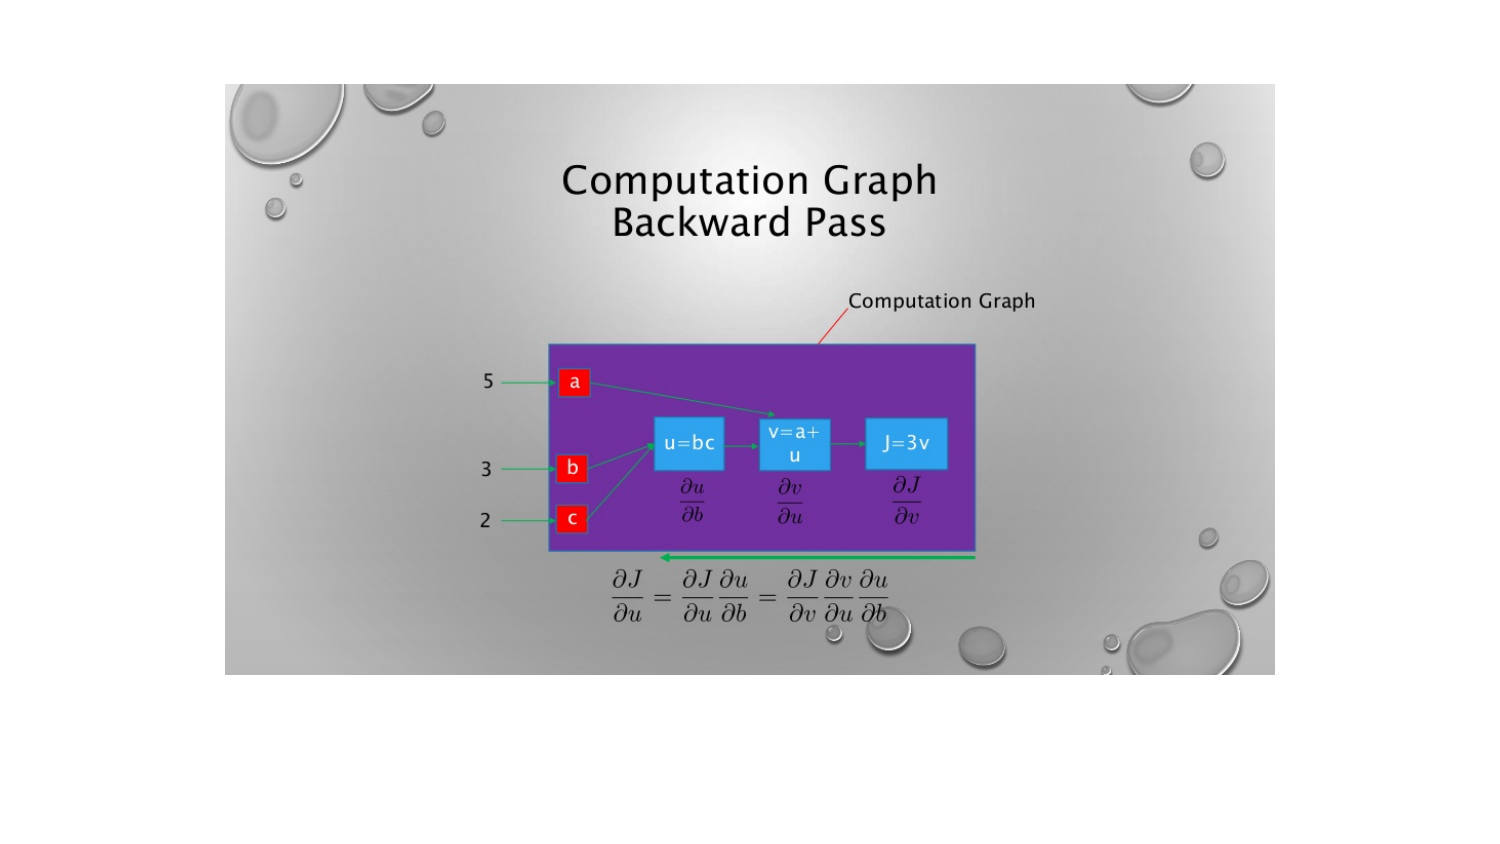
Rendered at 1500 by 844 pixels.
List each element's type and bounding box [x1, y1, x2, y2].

picture [224, 84, 1276, 676]
